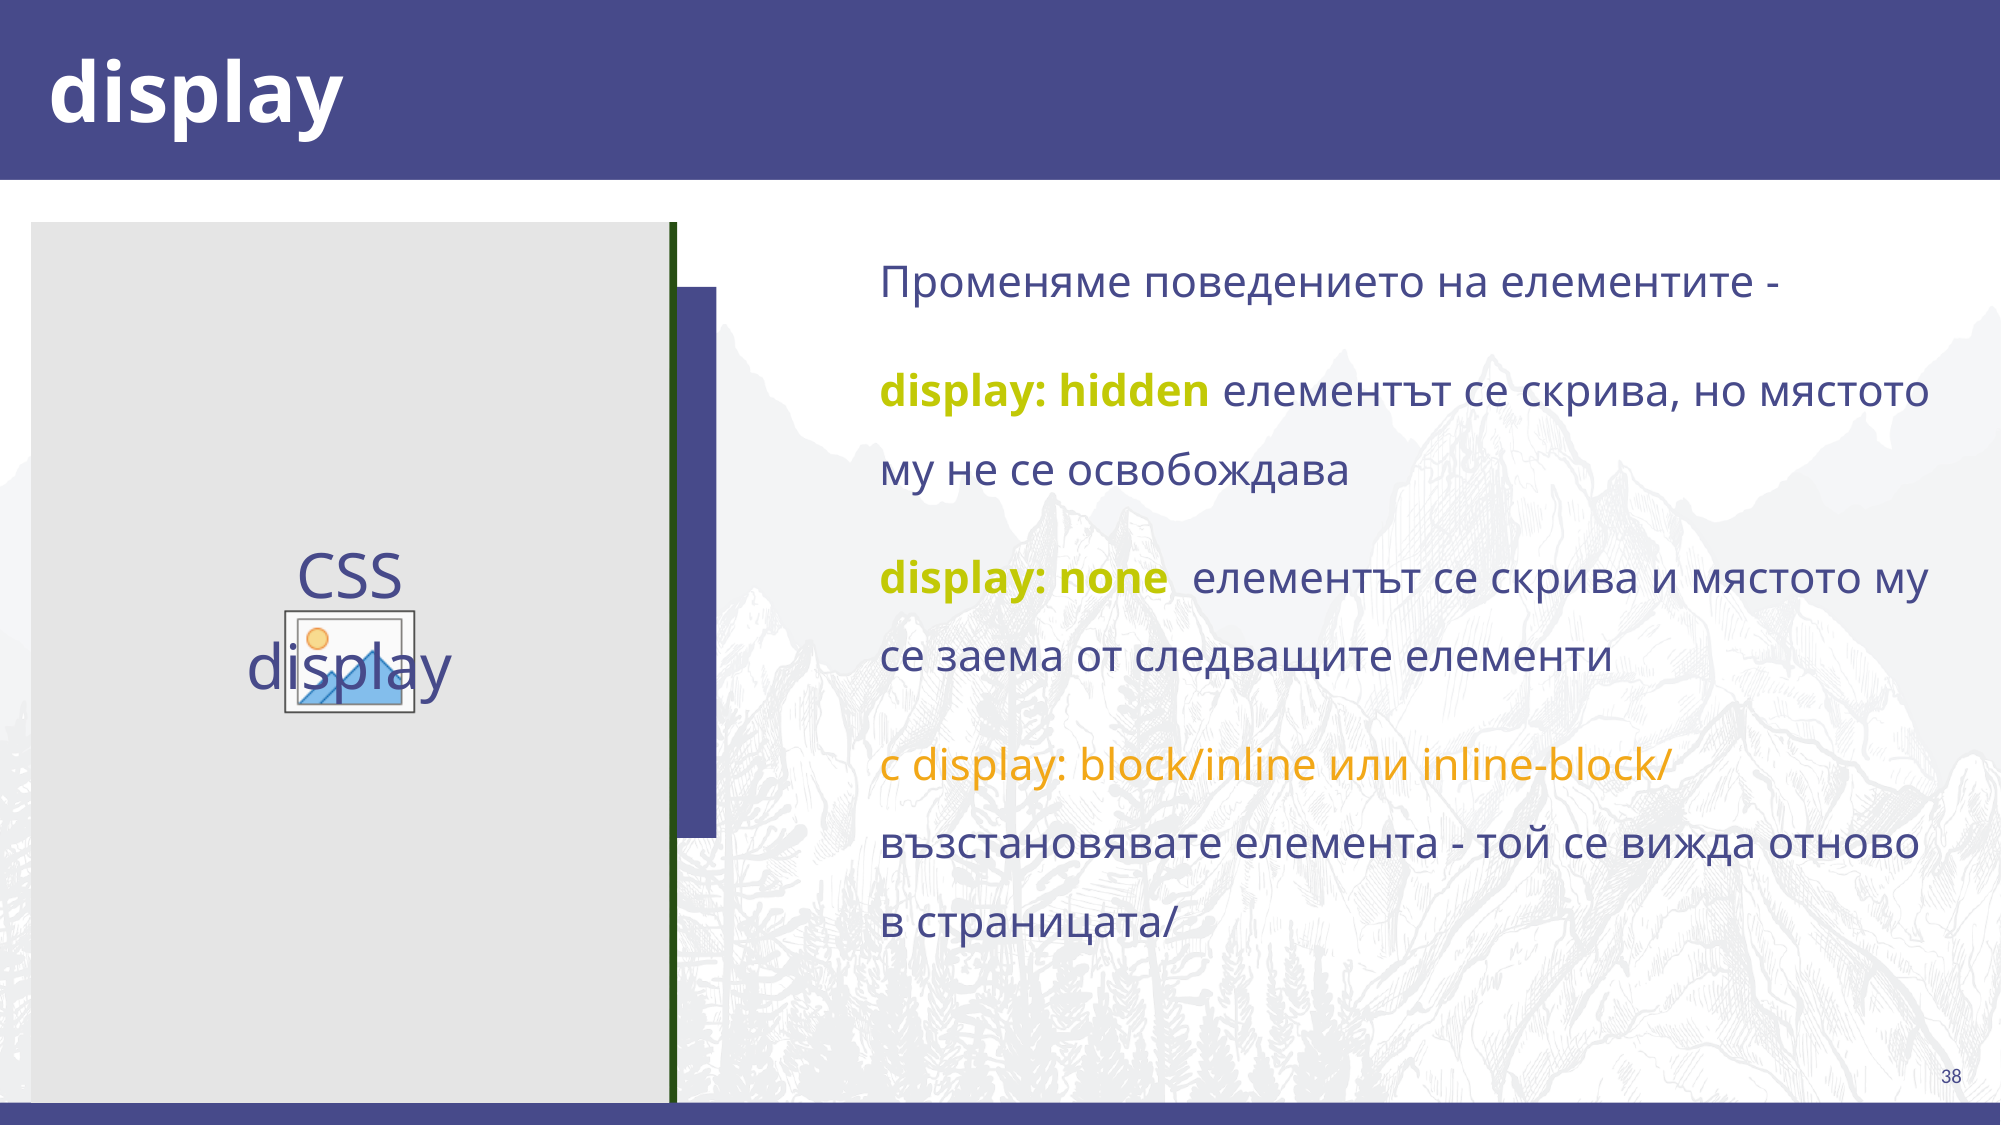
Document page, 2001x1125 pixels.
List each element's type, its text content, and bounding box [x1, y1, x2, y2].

slide_number 38 [1897, 1049, 1968, 1101]
title display [31, 16, 1591, 162]
picture [30, 222, 670, 1103]
list Променяме поведението на елементите - display: hidden елементът се скрива, но мястото му не се освобождава display: none елементът се скрива и мястото му се заема от следващите елементи с display: block/inline или inline-block/ възстановявате елемента - той се вижда отново в страницата/ [786, 222, 1968, 1047]
